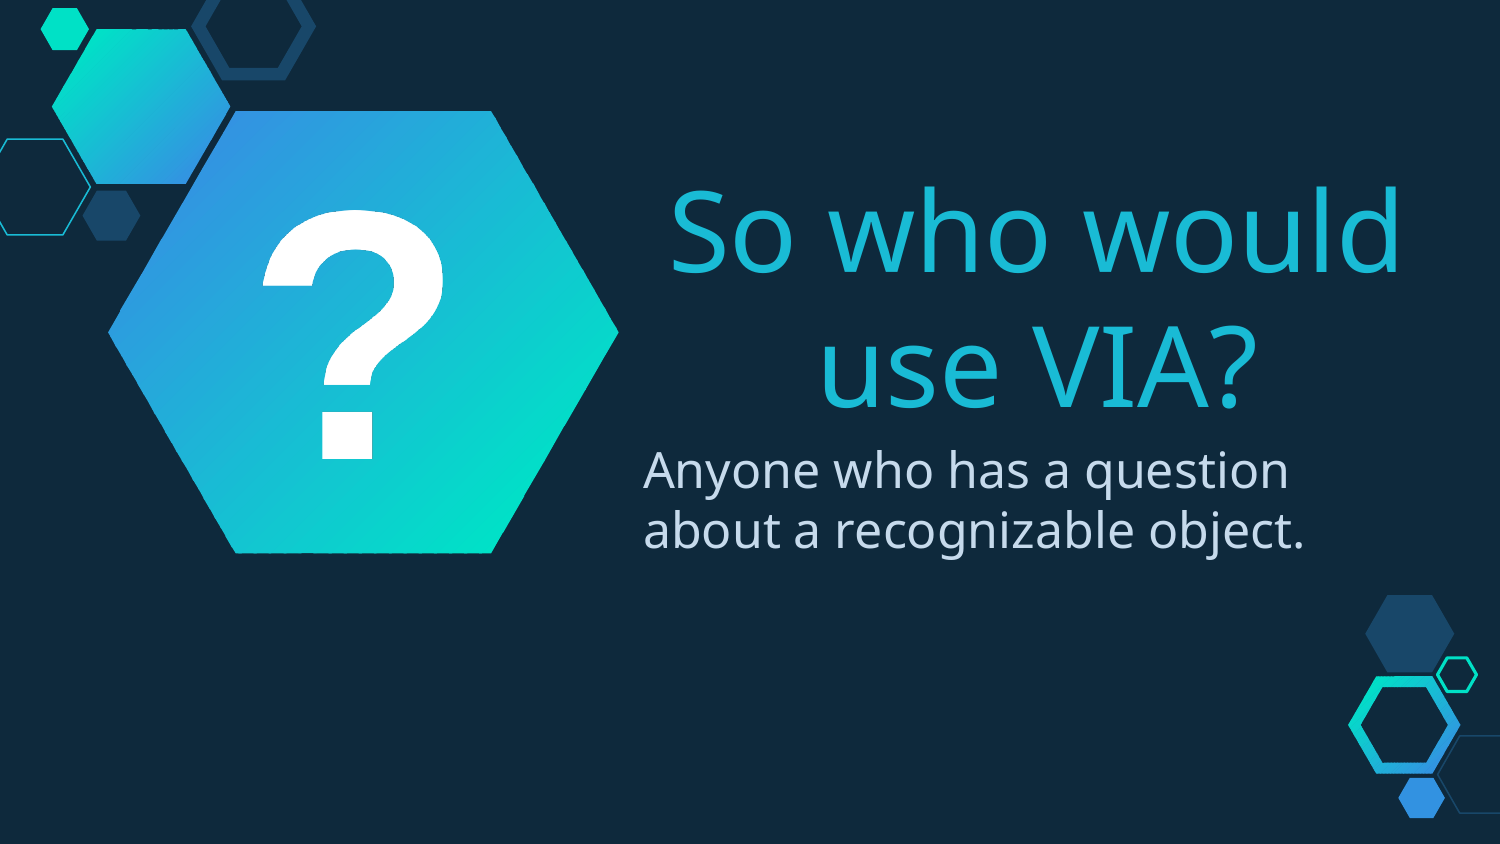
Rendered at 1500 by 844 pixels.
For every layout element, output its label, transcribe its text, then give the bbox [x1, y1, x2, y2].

picture [199, 174, 512, 486]
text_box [107, 110, 619, 554]
title So who would use VIA? [628, 145, 1447, 433]
subtitle Anyone who has a question about a recognizable object. [628, 423, 1339, 554]
